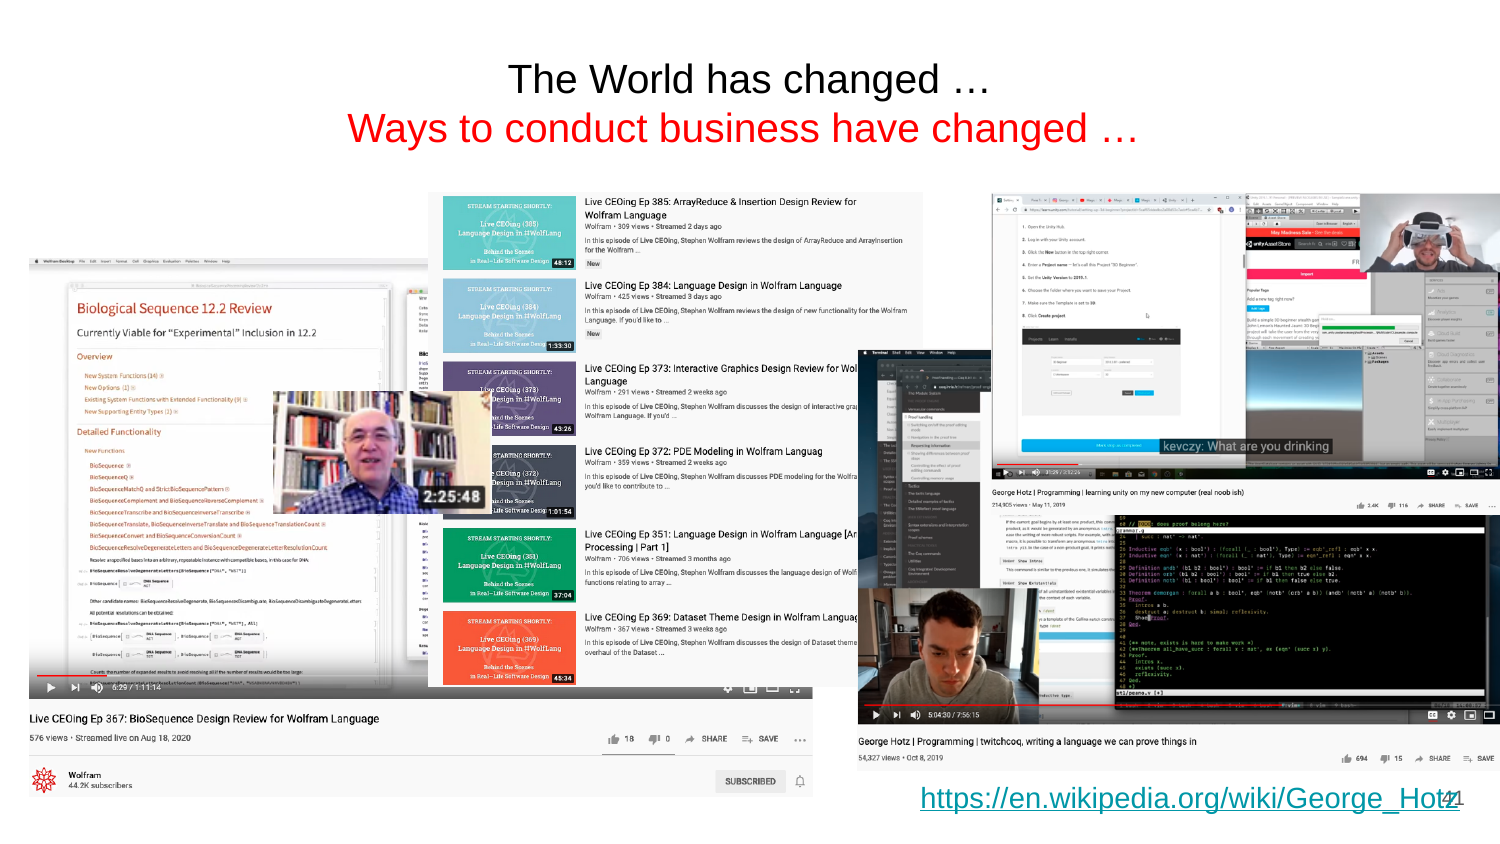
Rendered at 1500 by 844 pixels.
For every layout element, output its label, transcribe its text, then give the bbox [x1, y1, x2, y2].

title The World has changed … Ways to conduct business have changed … [51, 38, 1449, 167]
text_box https://en.wikipedia.org/wiki/George_Hotz [905, 780, 1475, 822]
slide_number 41 [1389, 780, 1480, 830]
picture [29, 192, 1500, 798]
